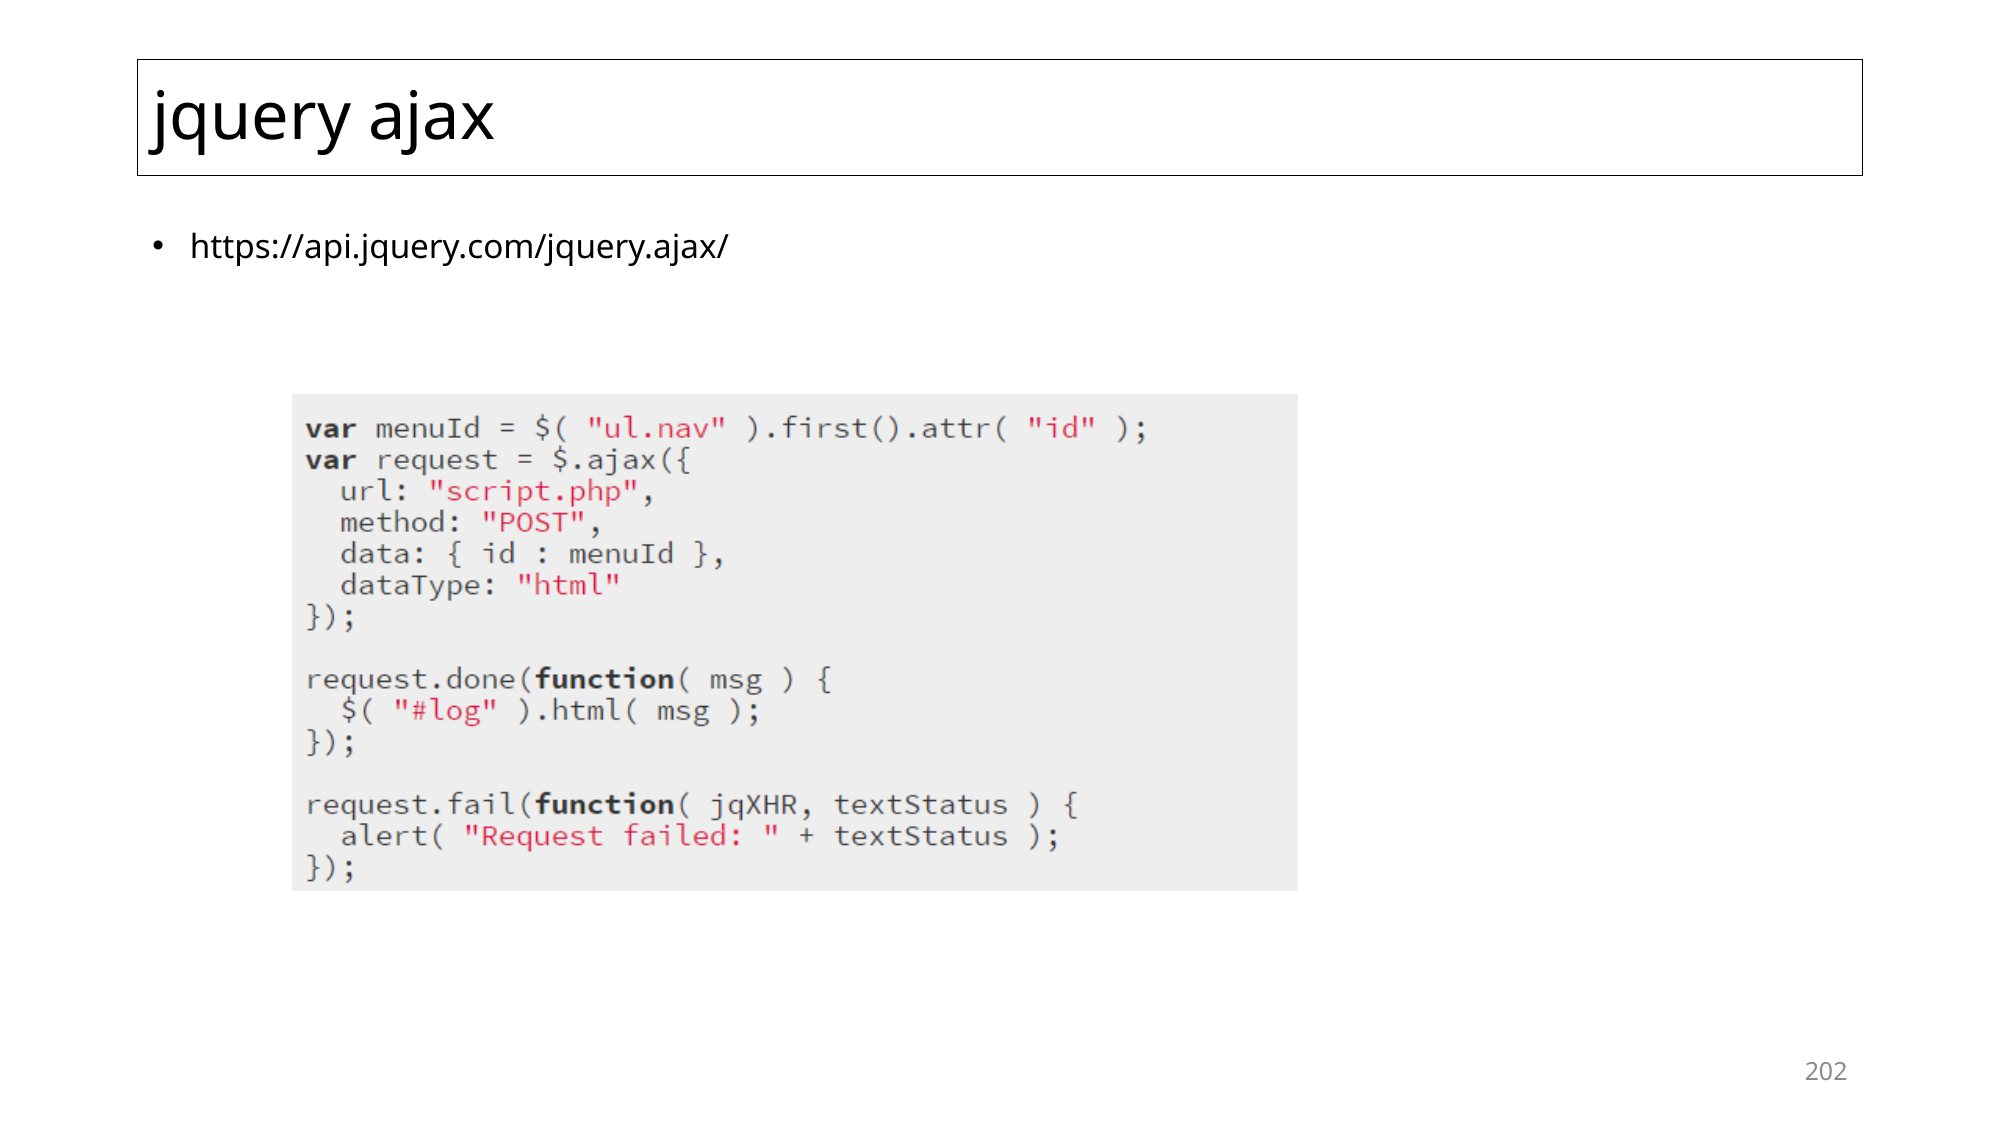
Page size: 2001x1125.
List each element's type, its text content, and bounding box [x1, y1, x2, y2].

picture [292, 394, 1298, 891]
list https://api.jquery.com/jquery.ajax/ [137, 197, 1863, 1014]
title jquery ajax [137, 59, 1863, 176]
slide_number 202 [1412, 1042, 1863, 1103]
